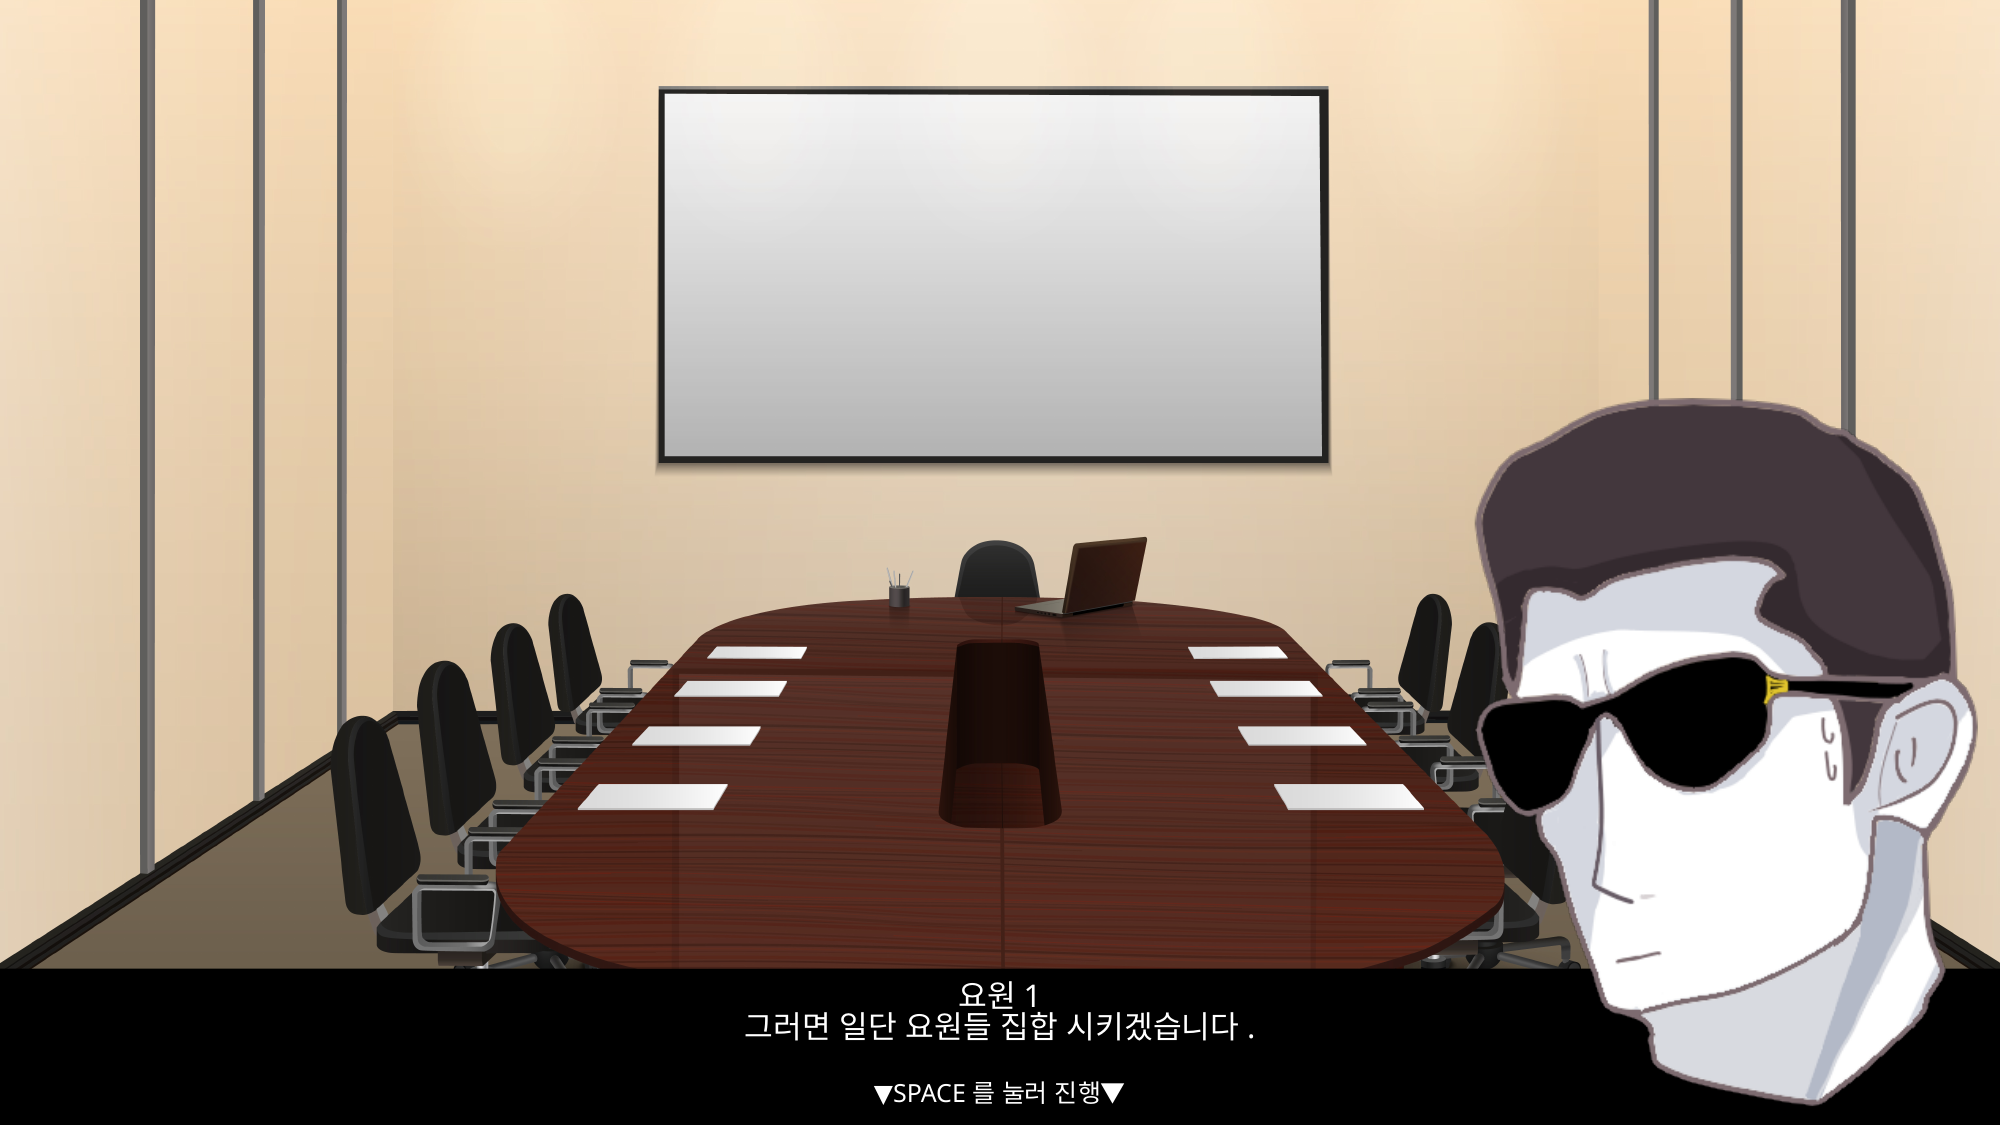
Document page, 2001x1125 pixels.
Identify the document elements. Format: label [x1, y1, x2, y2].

text_box [0, 0, 2000, 1125]
